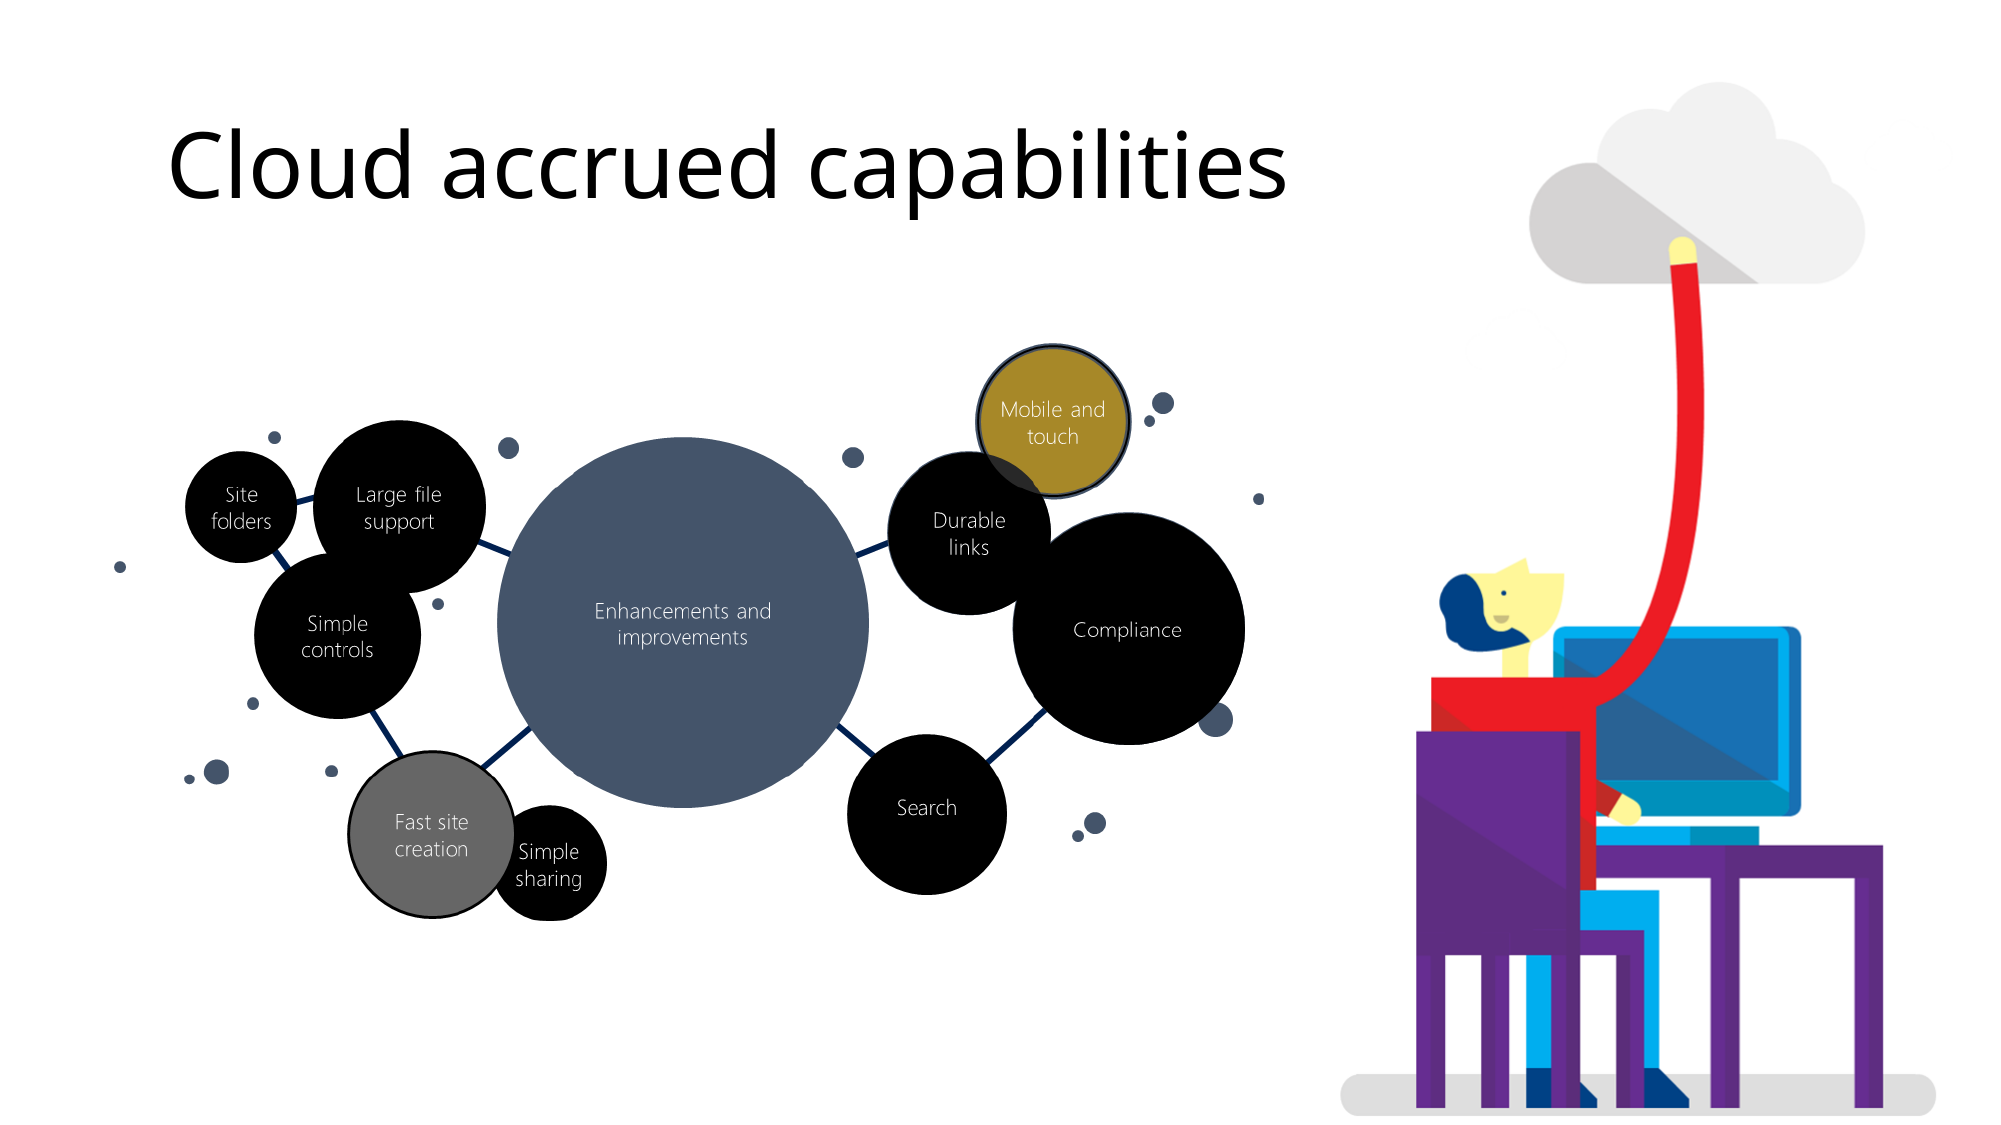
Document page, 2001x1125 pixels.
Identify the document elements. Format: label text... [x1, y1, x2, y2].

picture [0, 0, 2001, 1125]
title Cloud accrued capabilities [137, 59, 1863, 278]
